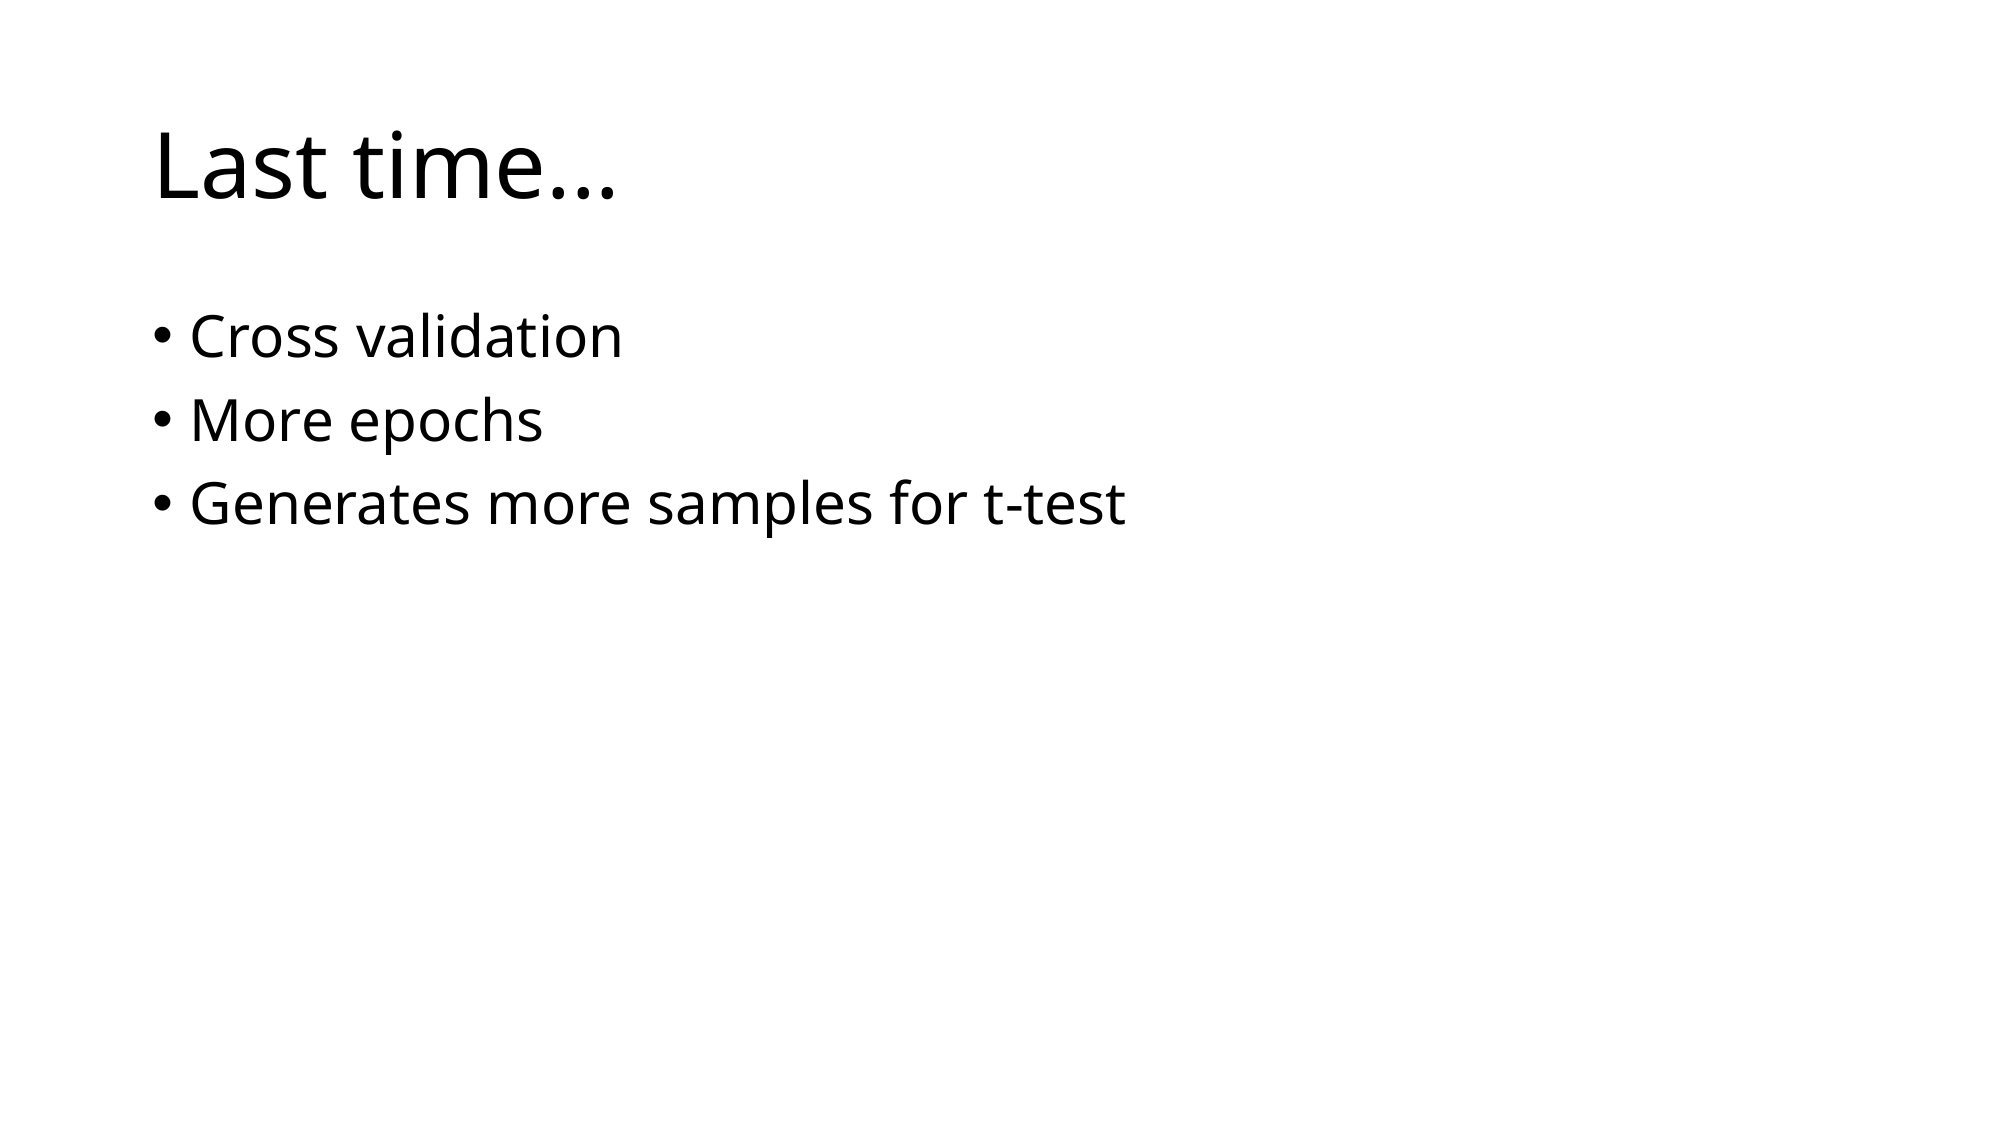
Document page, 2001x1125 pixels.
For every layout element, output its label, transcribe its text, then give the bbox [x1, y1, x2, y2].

title Last time... [137, 59, 1863, 278]
list Cross validation More epochs Generates more samples for t-test [137, 299, 1863, 1014]
